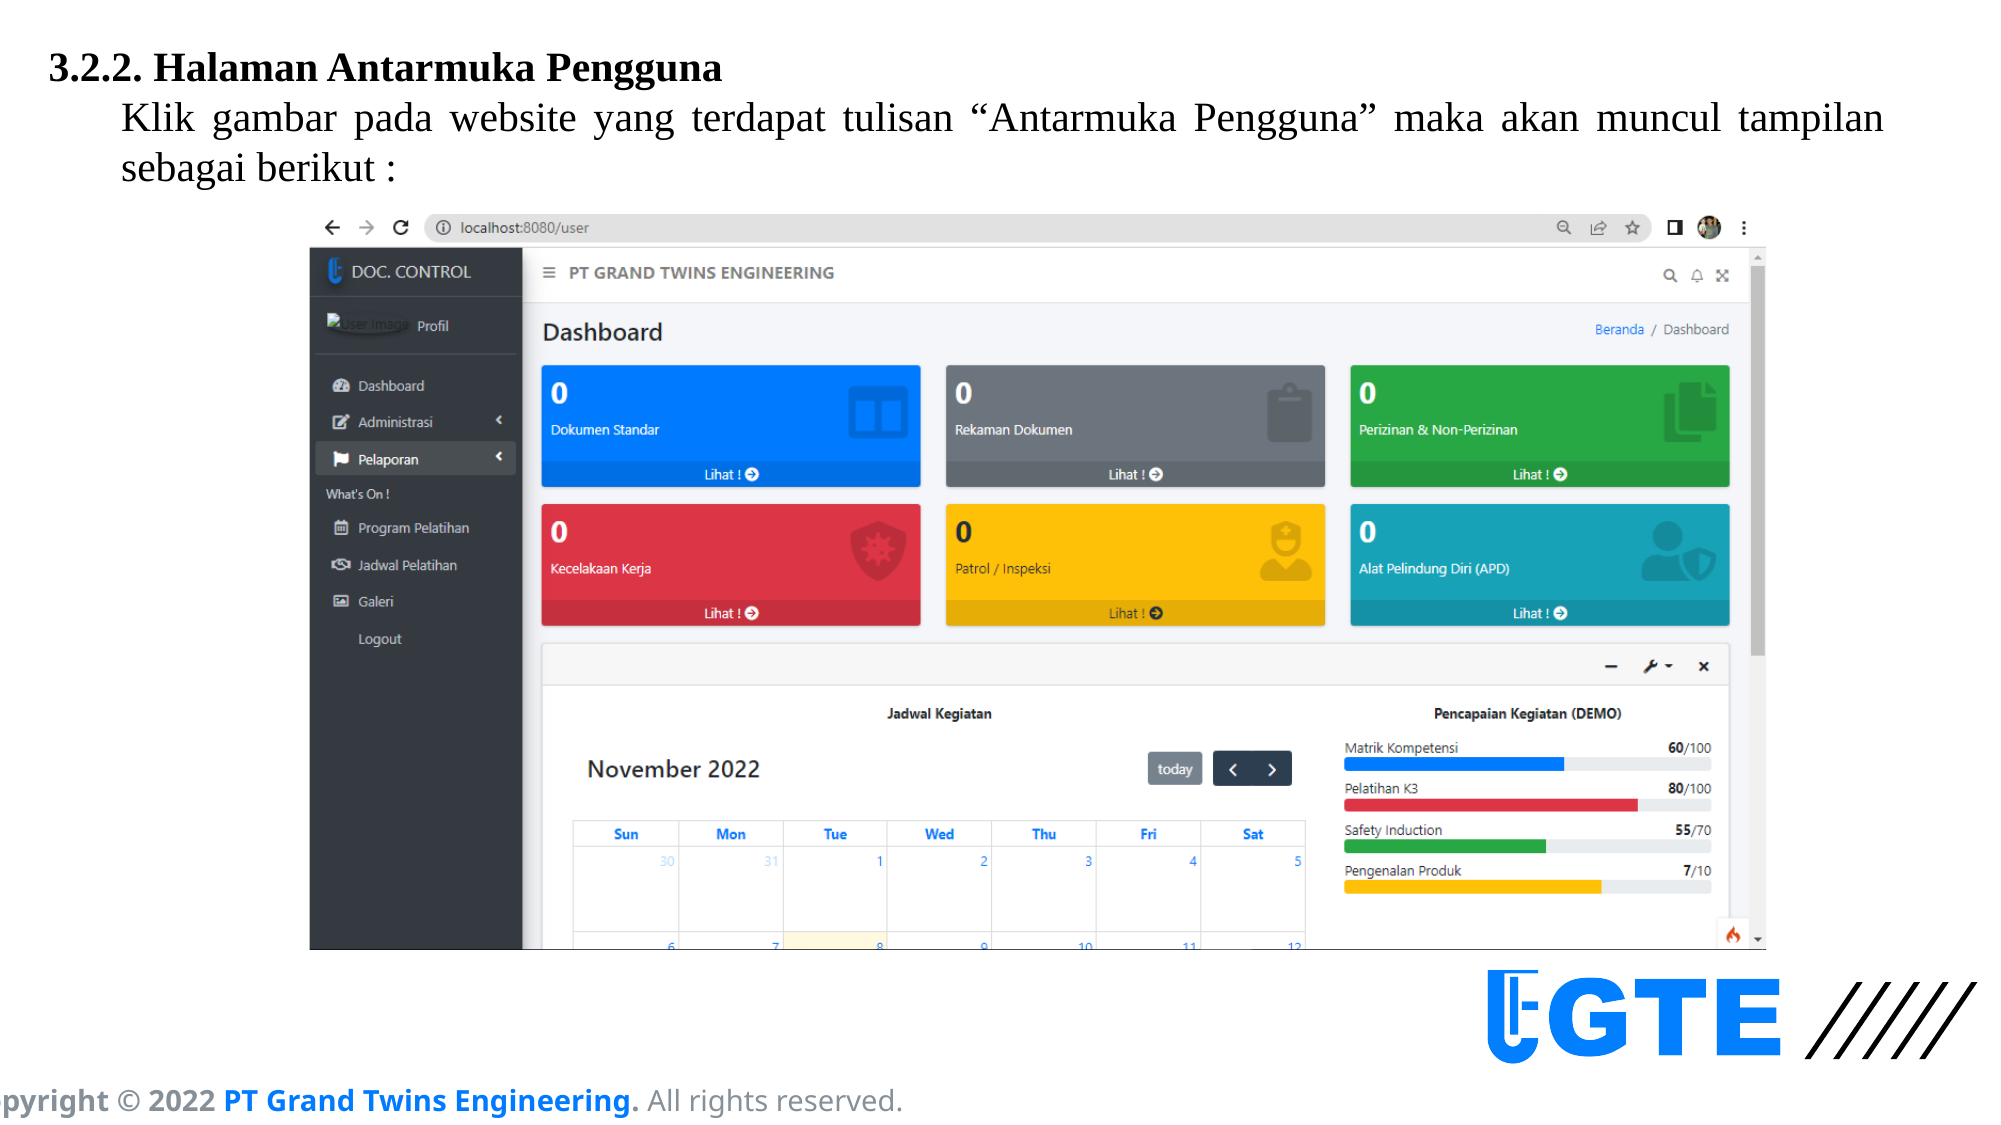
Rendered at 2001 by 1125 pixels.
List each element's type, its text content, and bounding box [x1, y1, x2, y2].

text_box 3.2.2. Halaman Antarmuka Pengguna Klik gambar pada website yang terdapat tulisan “Antarmuka Pengguna” maka akan muncul tampilan sebagai berikut : [33, 32, 1901, 198]
picture [309, 214, 1767, 950]
text_box Copyright © 2022 PT Grand Twins Engineering. All rights reserved. [0, 1074, 919, 1125]
picture [1481, 964, 1784, 1068]
